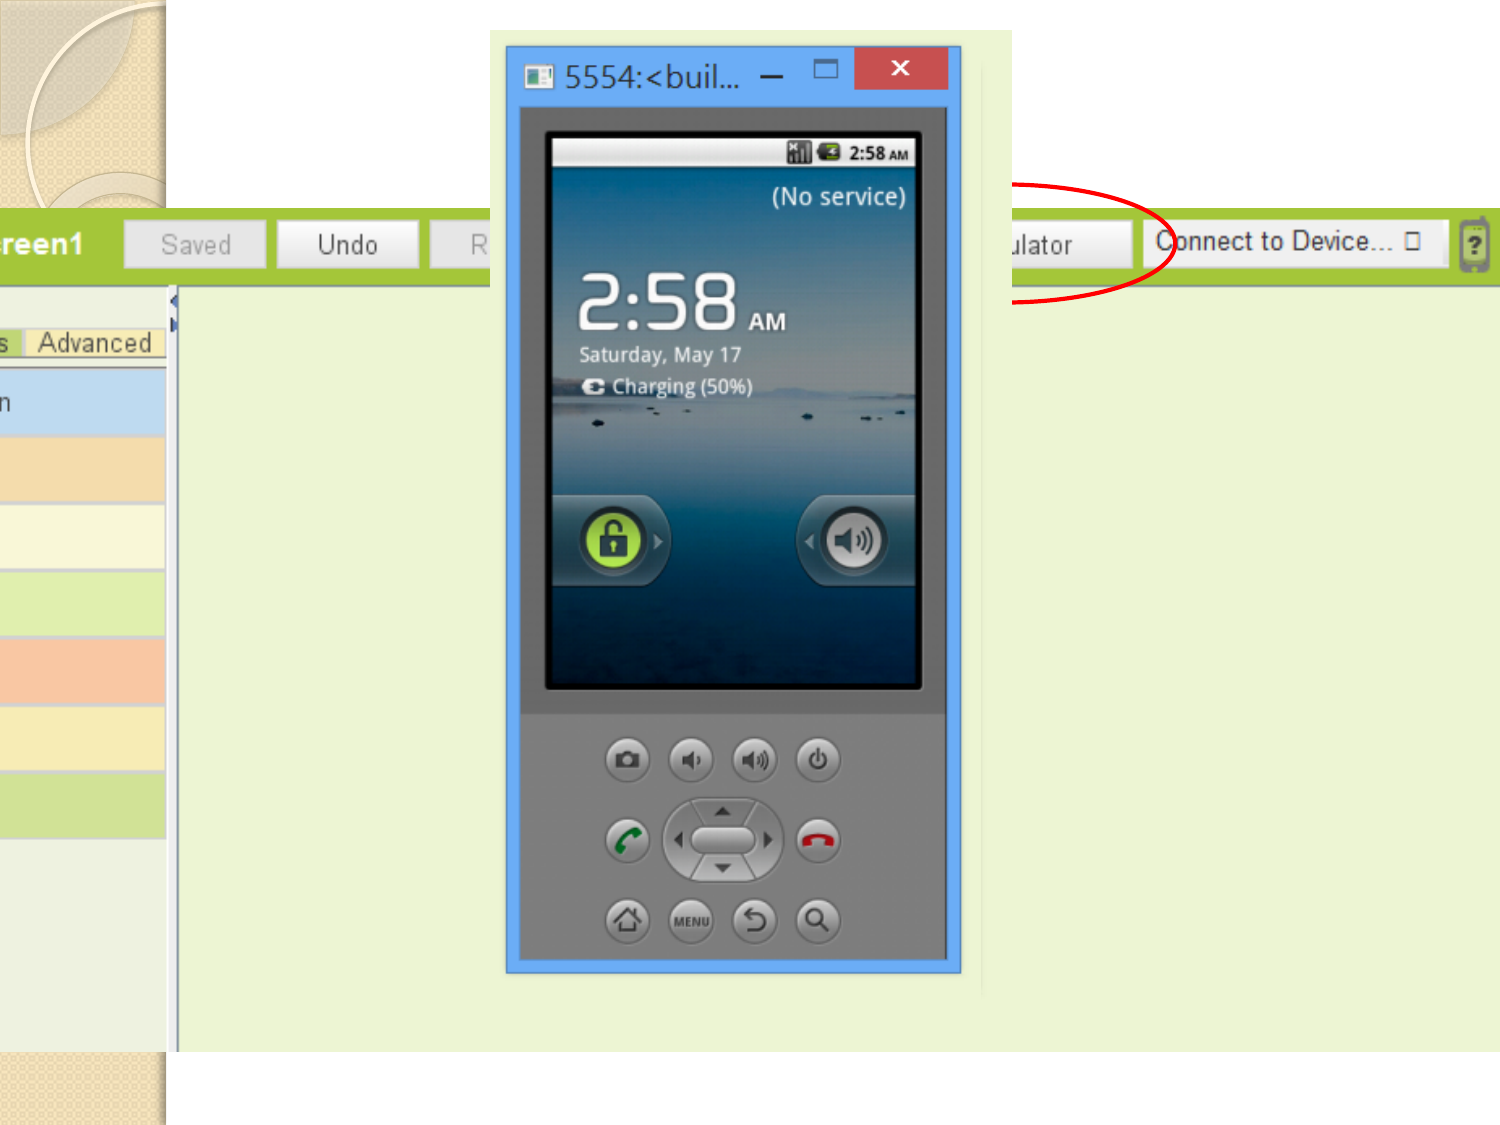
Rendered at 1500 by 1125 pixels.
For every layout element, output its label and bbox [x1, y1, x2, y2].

text_box [1020, 182, 1137, 204]
picture [0, 30, 1500, 1052]
